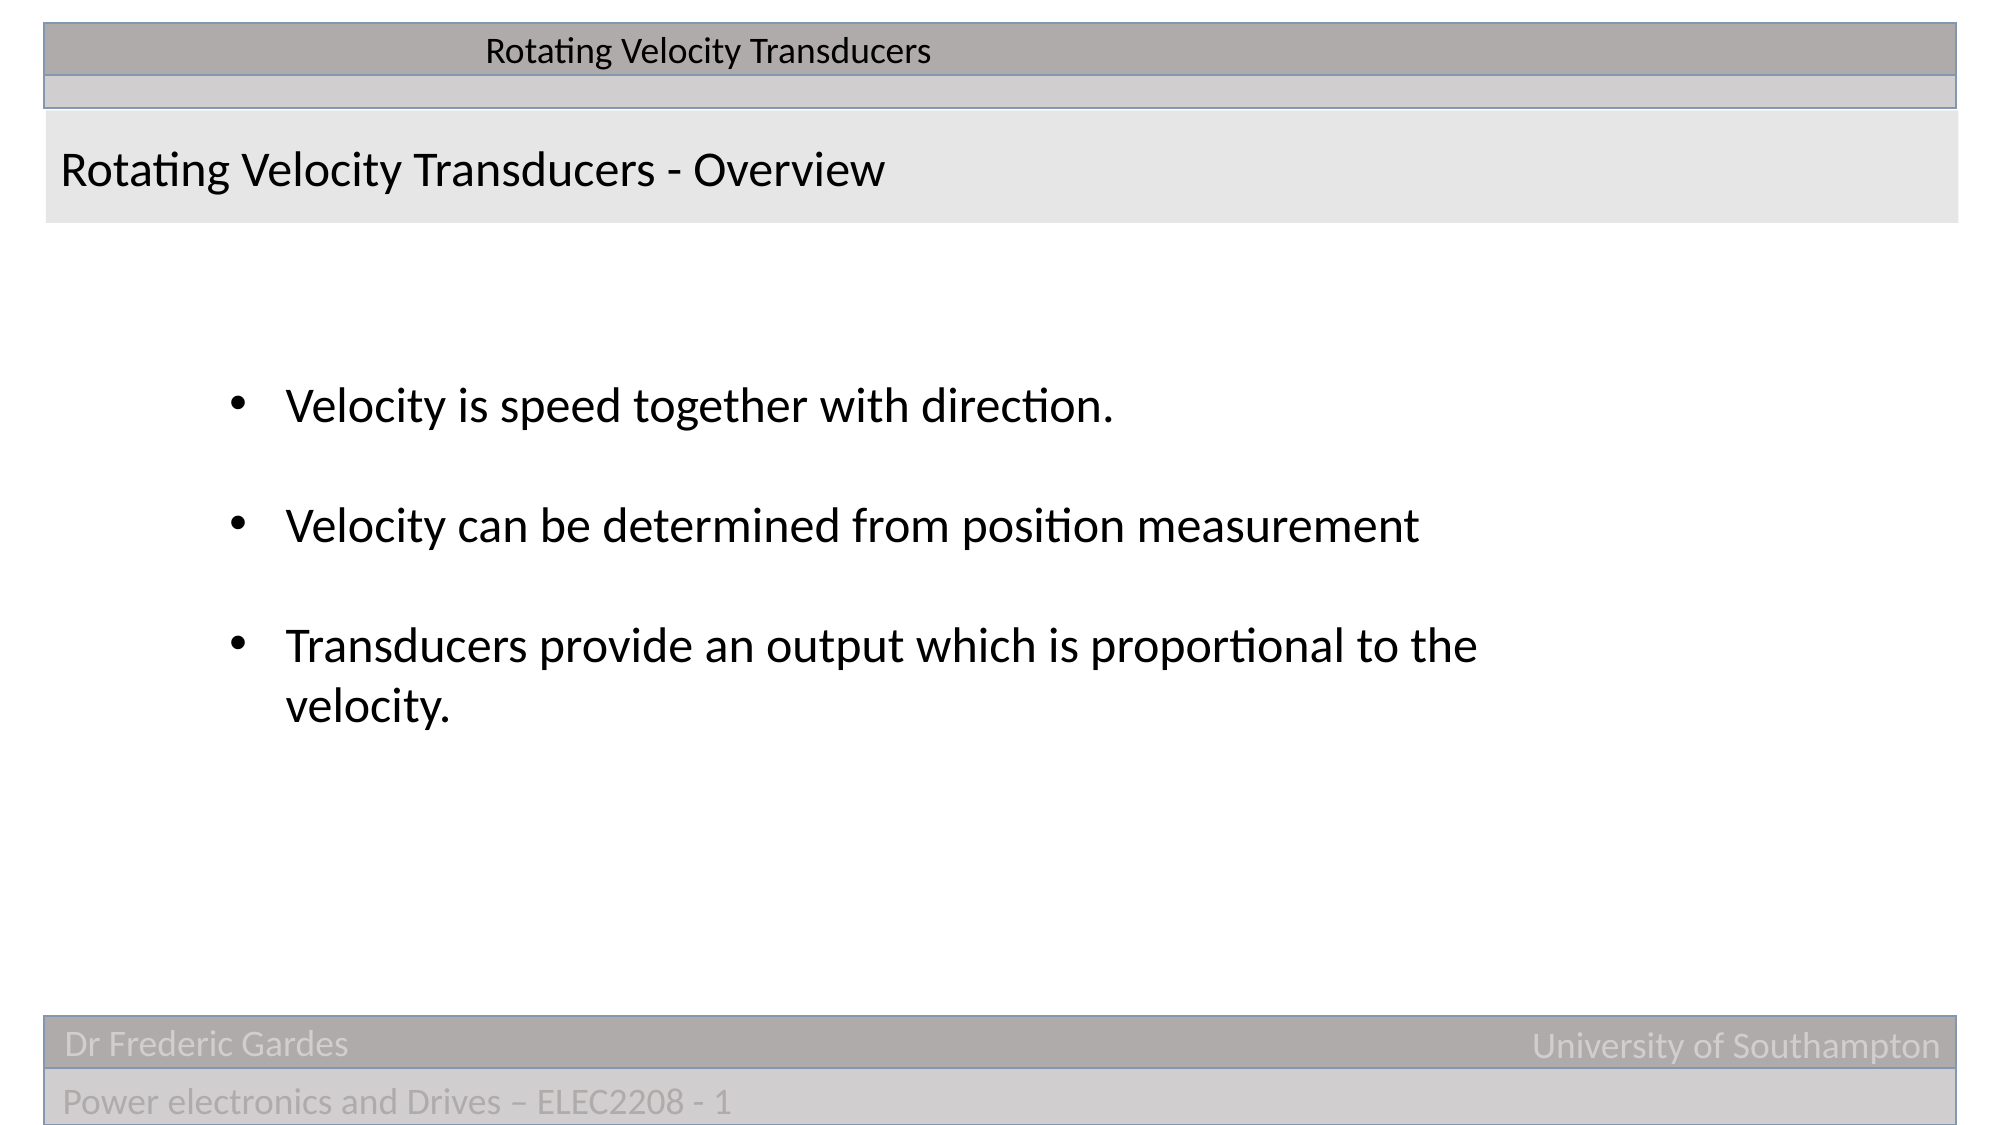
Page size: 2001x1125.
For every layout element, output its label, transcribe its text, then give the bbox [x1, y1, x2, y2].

text_box Rotating Velocity Transducers - Overview [45, 109, 1959, 224]
text_box Velocity is speed together with direction. Velocity can be determined from position measurement Transducers provide an output which is proportional to the velocity. [214, 364, 1607, 740]
text_box Rotating Velocity Transducers [470, 18, 948, 79]
